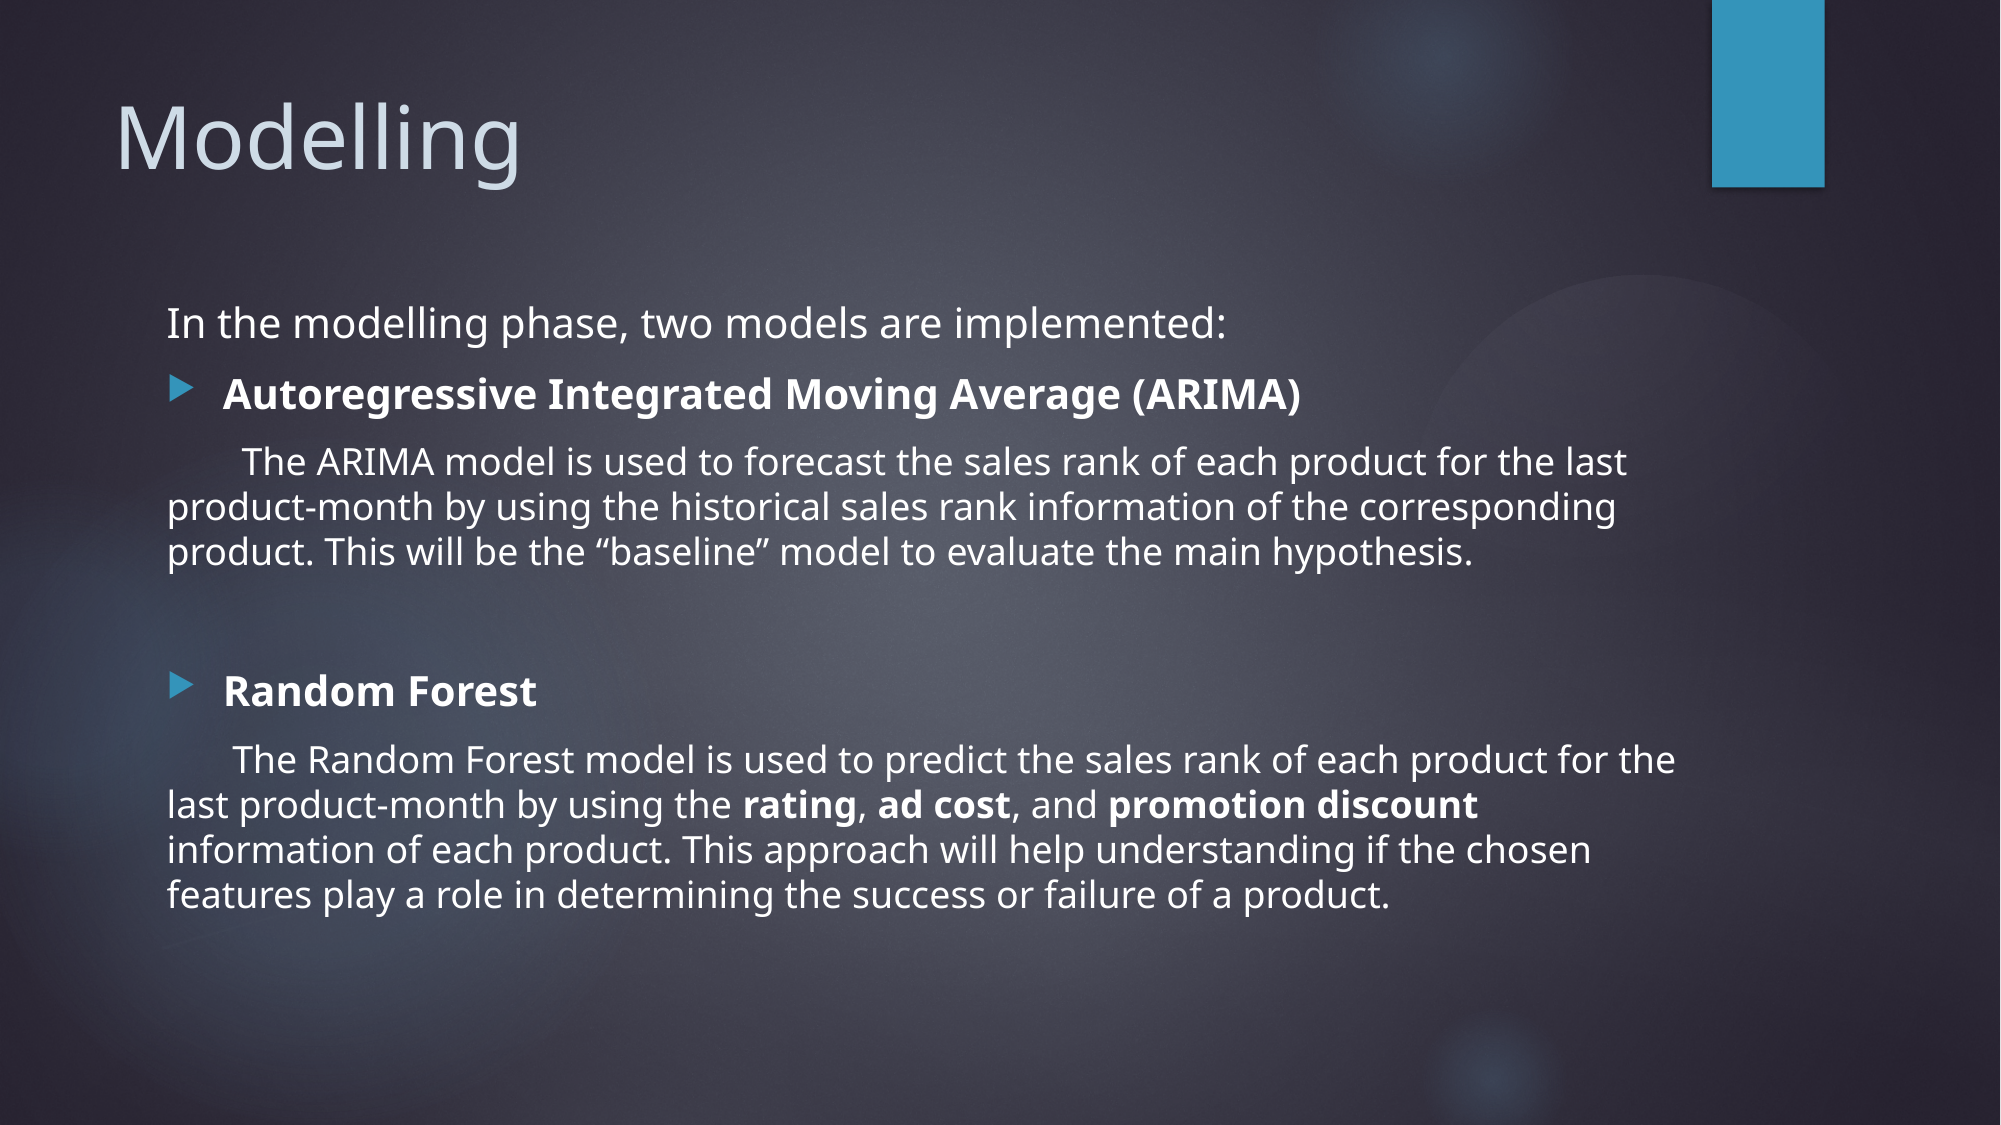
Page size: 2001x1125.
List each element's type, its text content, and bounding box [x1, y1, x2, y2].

title Modelling [105, 73, 1650, 305]
list In the modelling phase, two models are implemented: Autoregressive Integrated Moving Average (ARIMA) The ARIMA model is used to forecast the sales rank of each product for the last product-month by using the historical sales rank information of the corresponding product. This will be the “baseline” model to evaluate the main hypothesis. Random Forest The Random Forest model is used to predict the sales rank of each product for the last product-month by using the rating, ad cost, and promotion discount information of each product. This approach will help understanding if the chosen features play a role in determining the success or failure of a product. [158, 288, 1703, 1026]
picture [0, 0, 2001, 1125]
